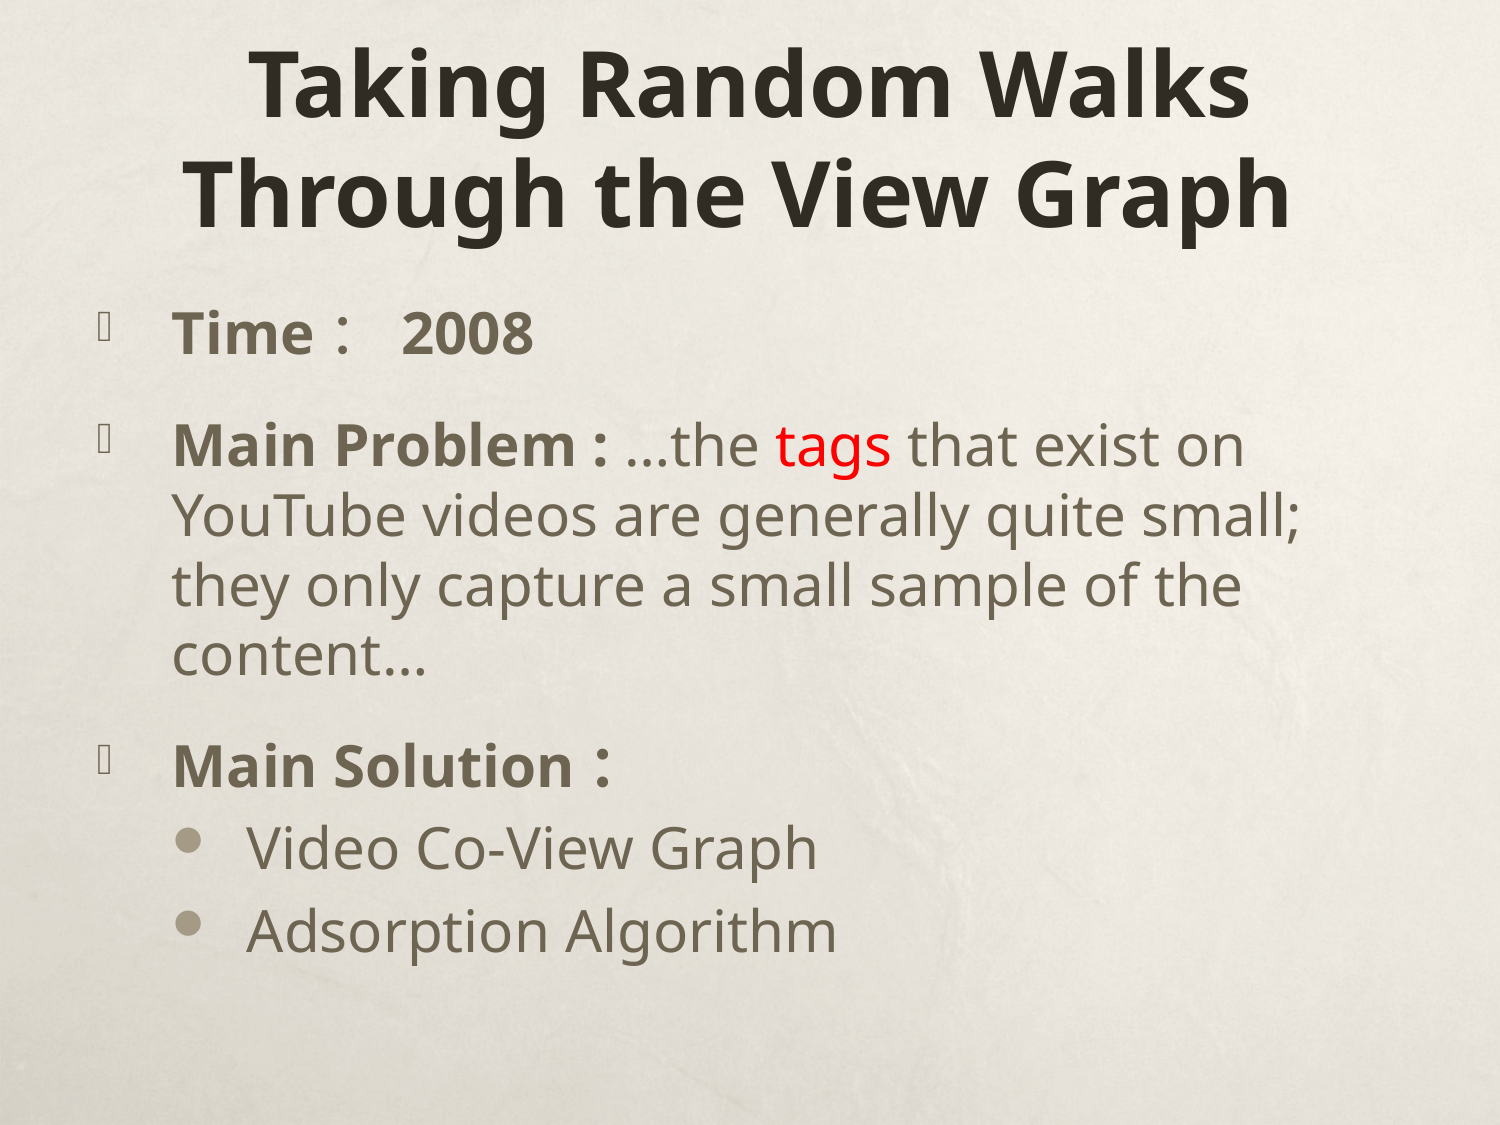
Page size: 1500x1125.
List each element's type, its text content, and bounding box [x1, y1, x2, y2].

list Time：2008 Main Problem : …the tags that exist on YouTube videos are generally quite small; they only capture a small sample of the content… Main Solution： Video Co-View Graph Adsorption Algorithm [81, 288, 1419, 1005]
title Taking Random Walks Through the View Graph [81, 15, 1419, 254]
